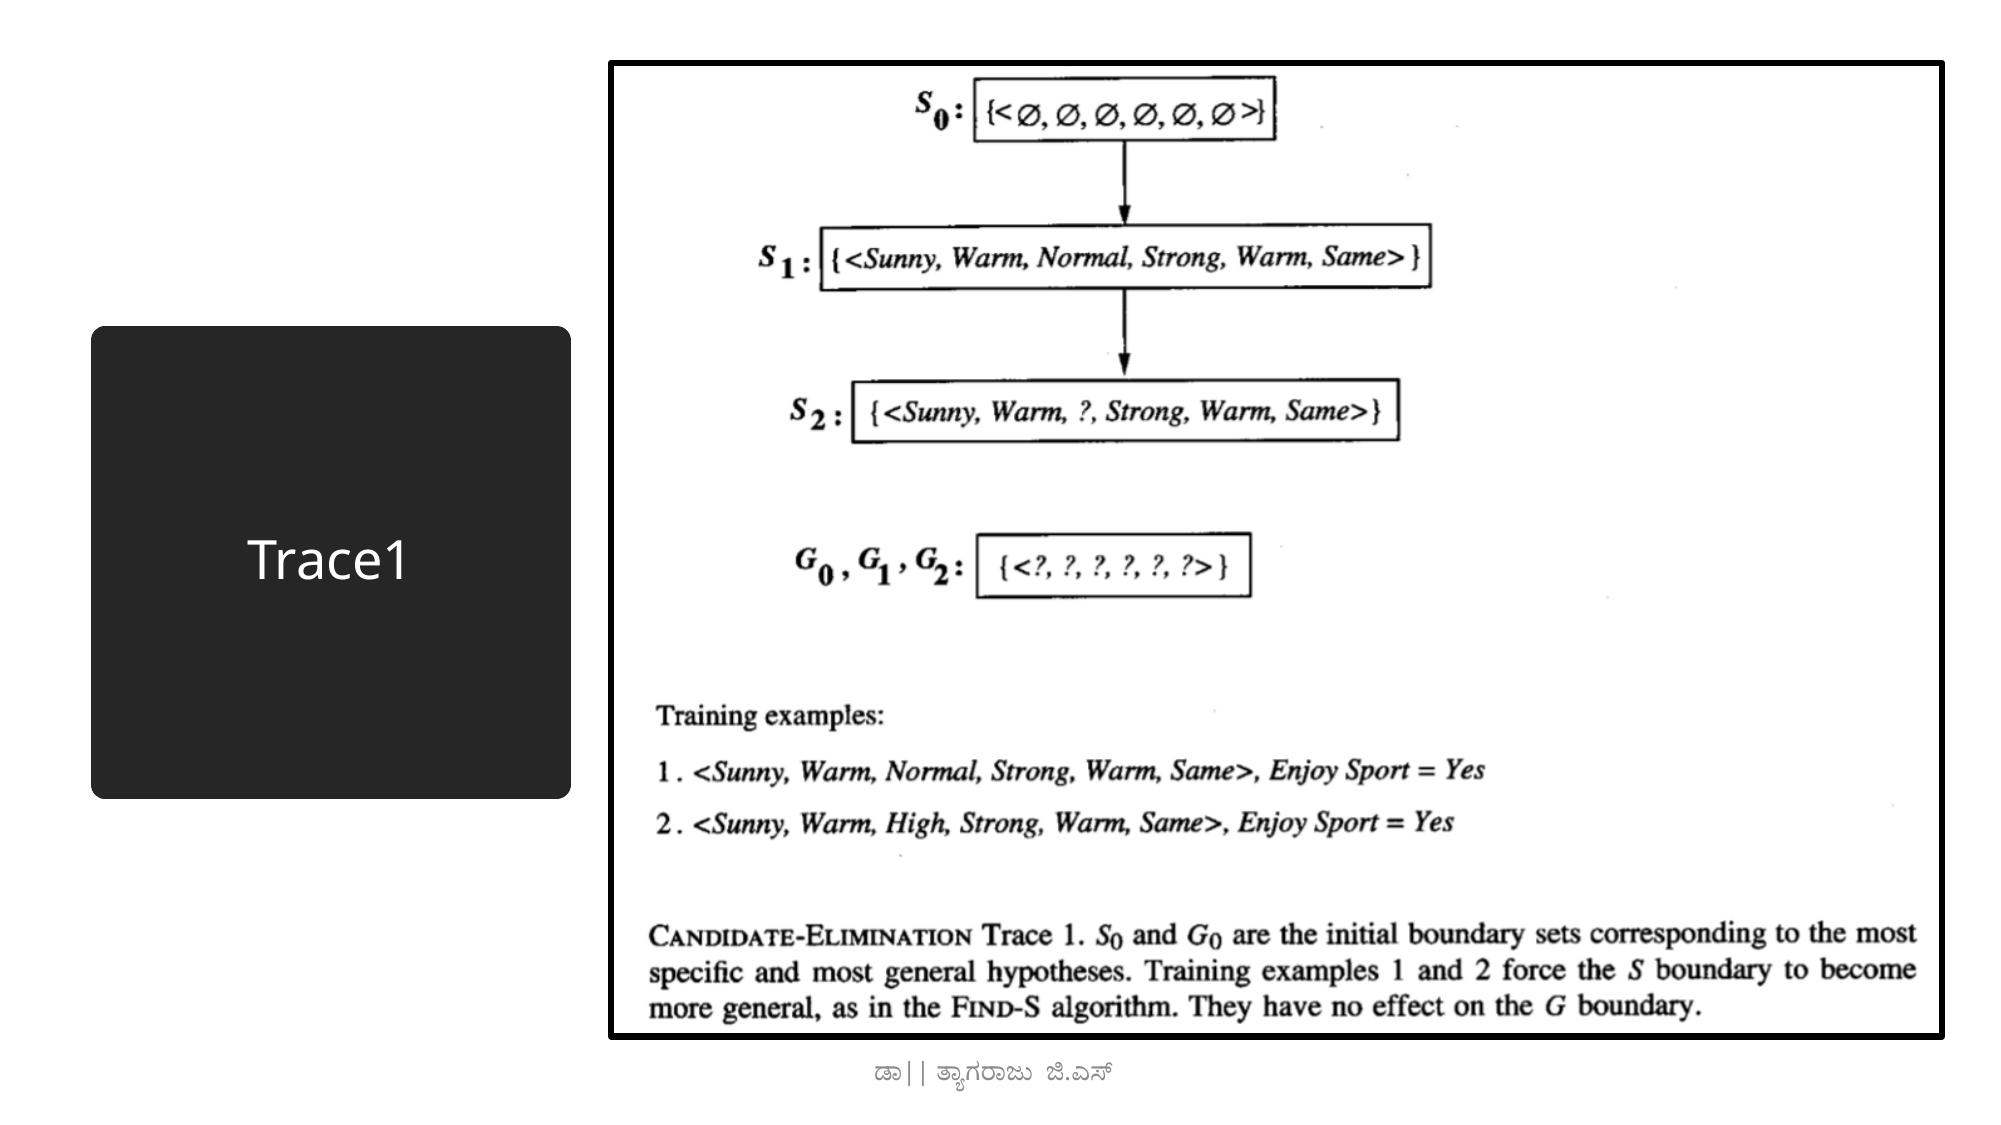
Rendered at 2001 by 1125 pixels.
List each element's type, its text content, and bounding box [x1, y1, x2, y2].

footer ಡಾ|| ತ್ಯಾಗರಾಜು ಜಿ.ಎಸ್ [662, 1042, 1338, 1103]
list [614, 65, 1939, 1034]
title Trace1 [105, 340, 557, 785]
